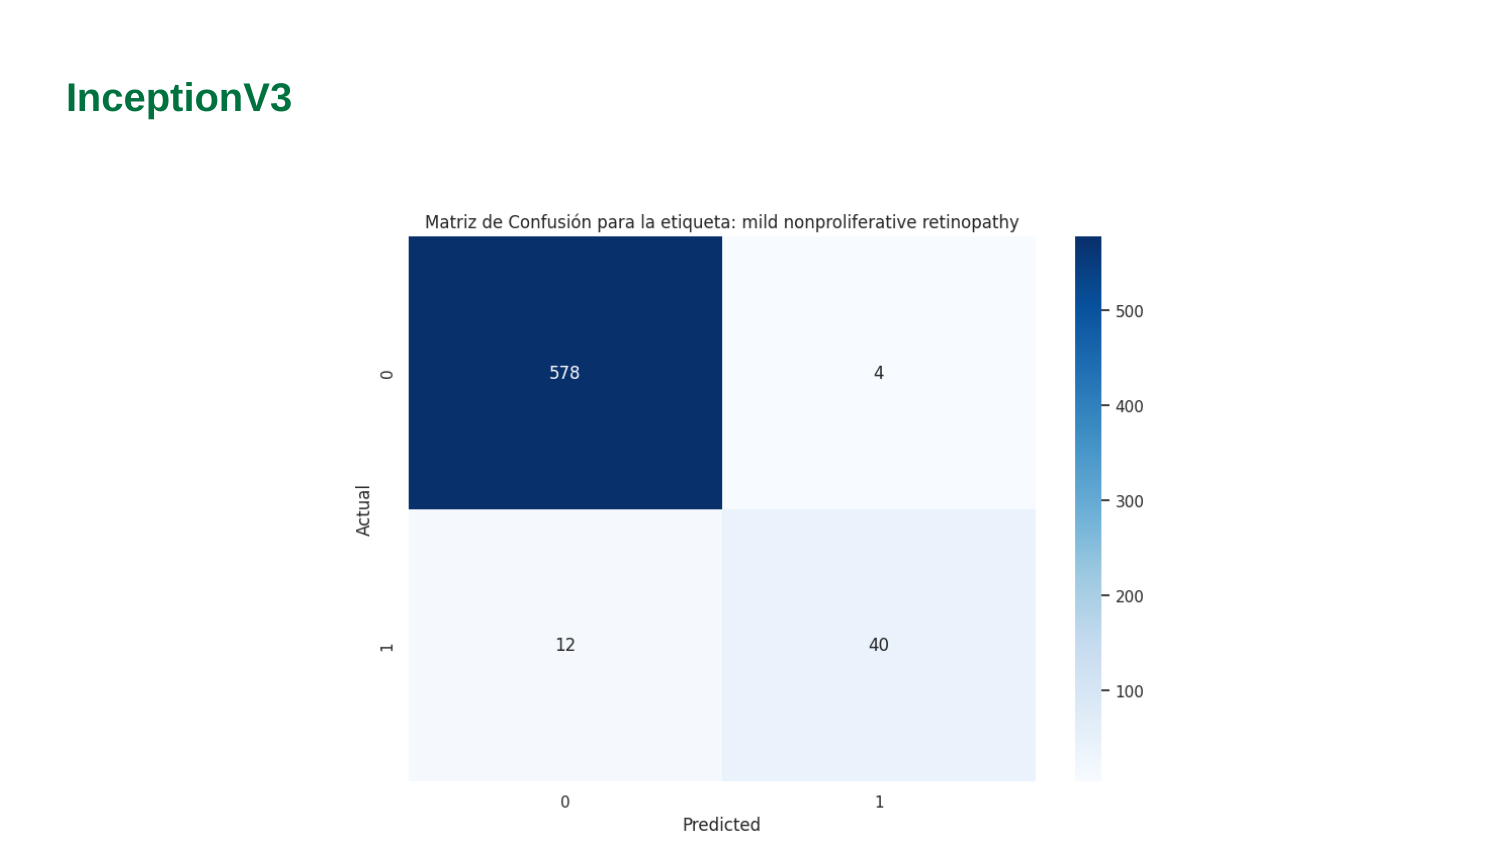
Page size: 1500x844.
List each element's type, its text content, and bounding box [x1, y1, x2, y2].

title InceptionV3 [51, 60, 1449, 155]
picture [346, 204, 1154, 844]
